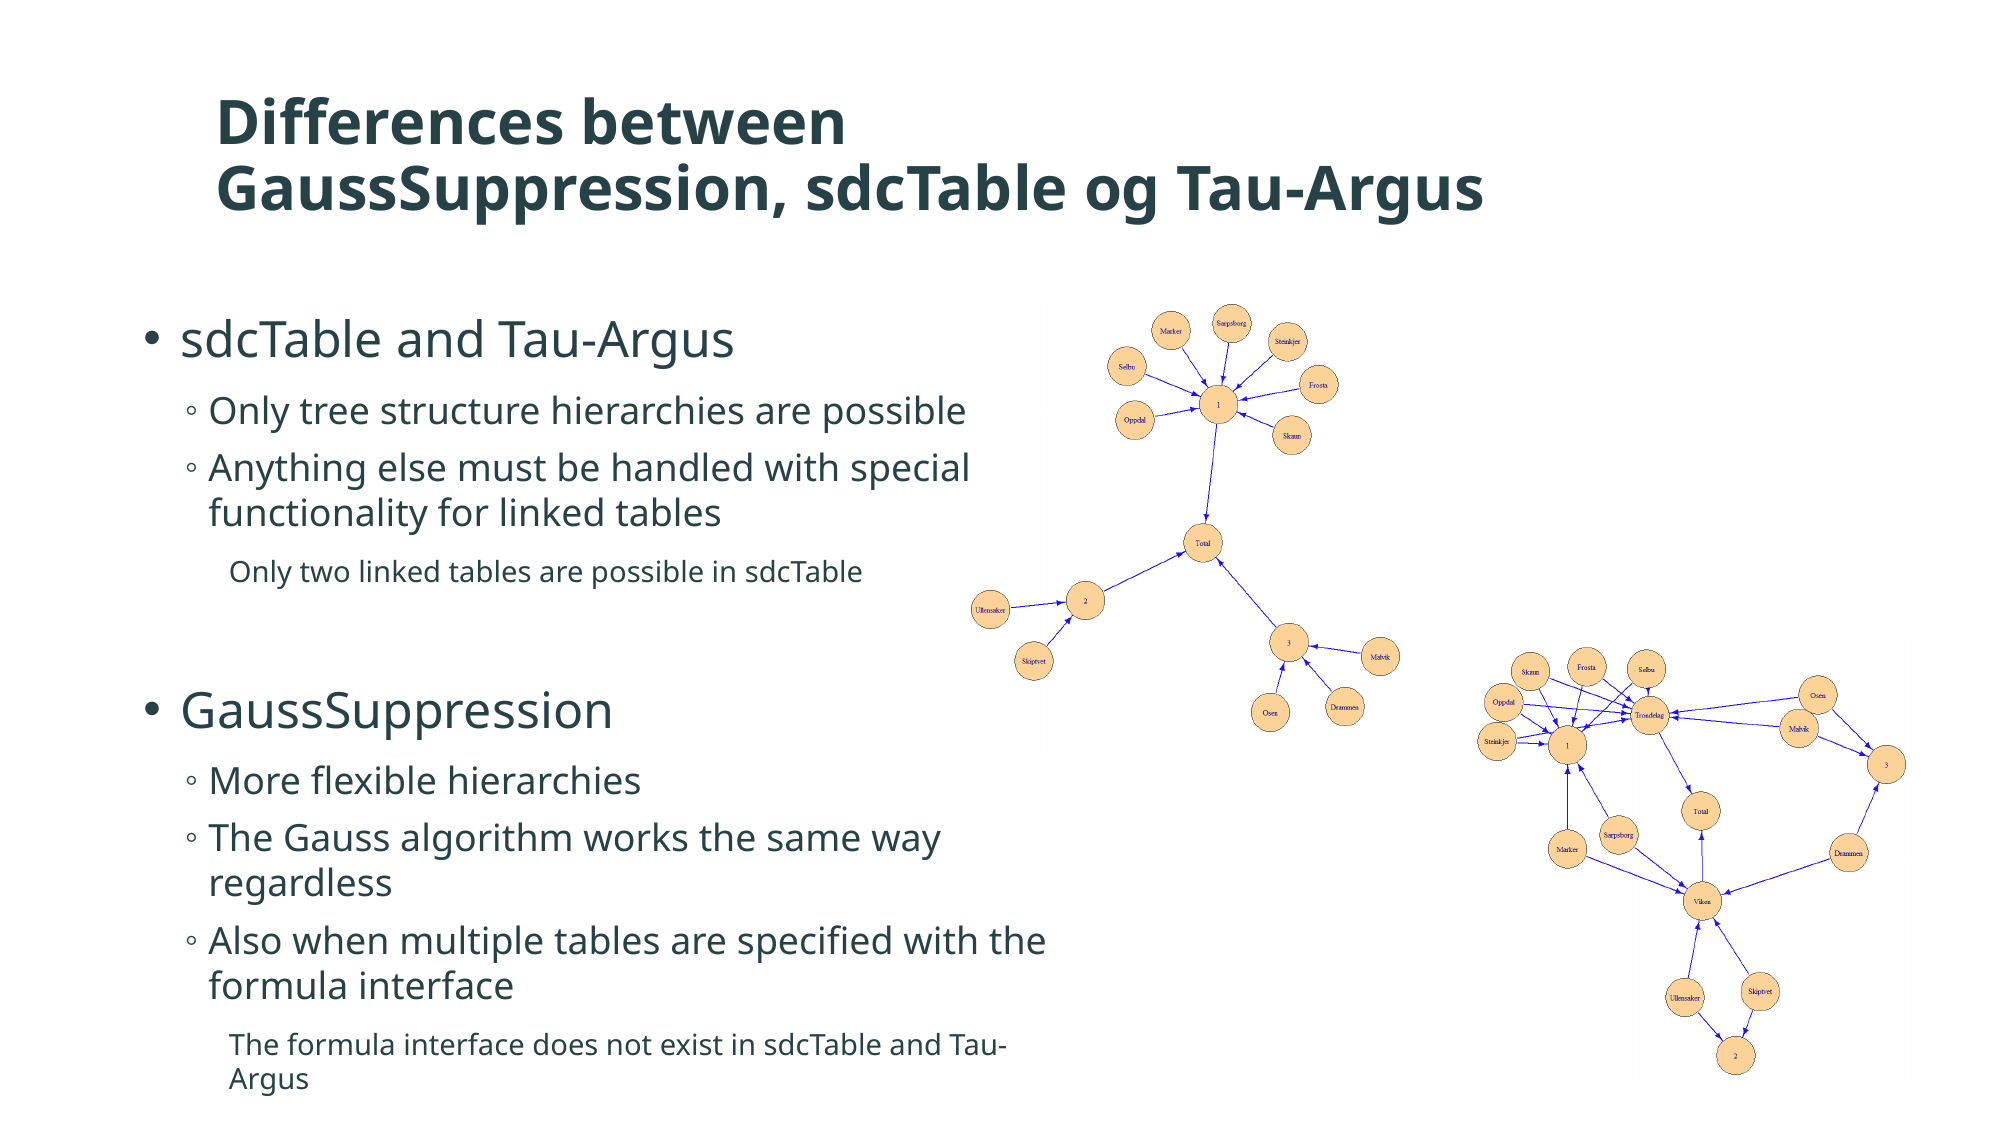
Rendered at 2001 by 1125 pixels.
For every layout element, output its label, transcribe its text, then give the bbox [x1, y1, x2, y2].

picture [1469, 640, 2000, 1125]
title Differences between GaussSuppression, sdcTable og Tau-Argus [200, 90, 1784, 232]
picture [969, 300, 1403, 756]
list sdcTable and Tau-Argus Only tree structure hierarchies are possible Anything else must be handled with special functionality for linked tables Only two linked tables are possible in sdcTable GaussSuppression More flexible hierarchies The Gauss algorithm works the same way regardless Also when multiple tables are specified with the formula interface The formula interface does not exist in sdcTable and Tau-Argus [128, 300, 1101, 903]
